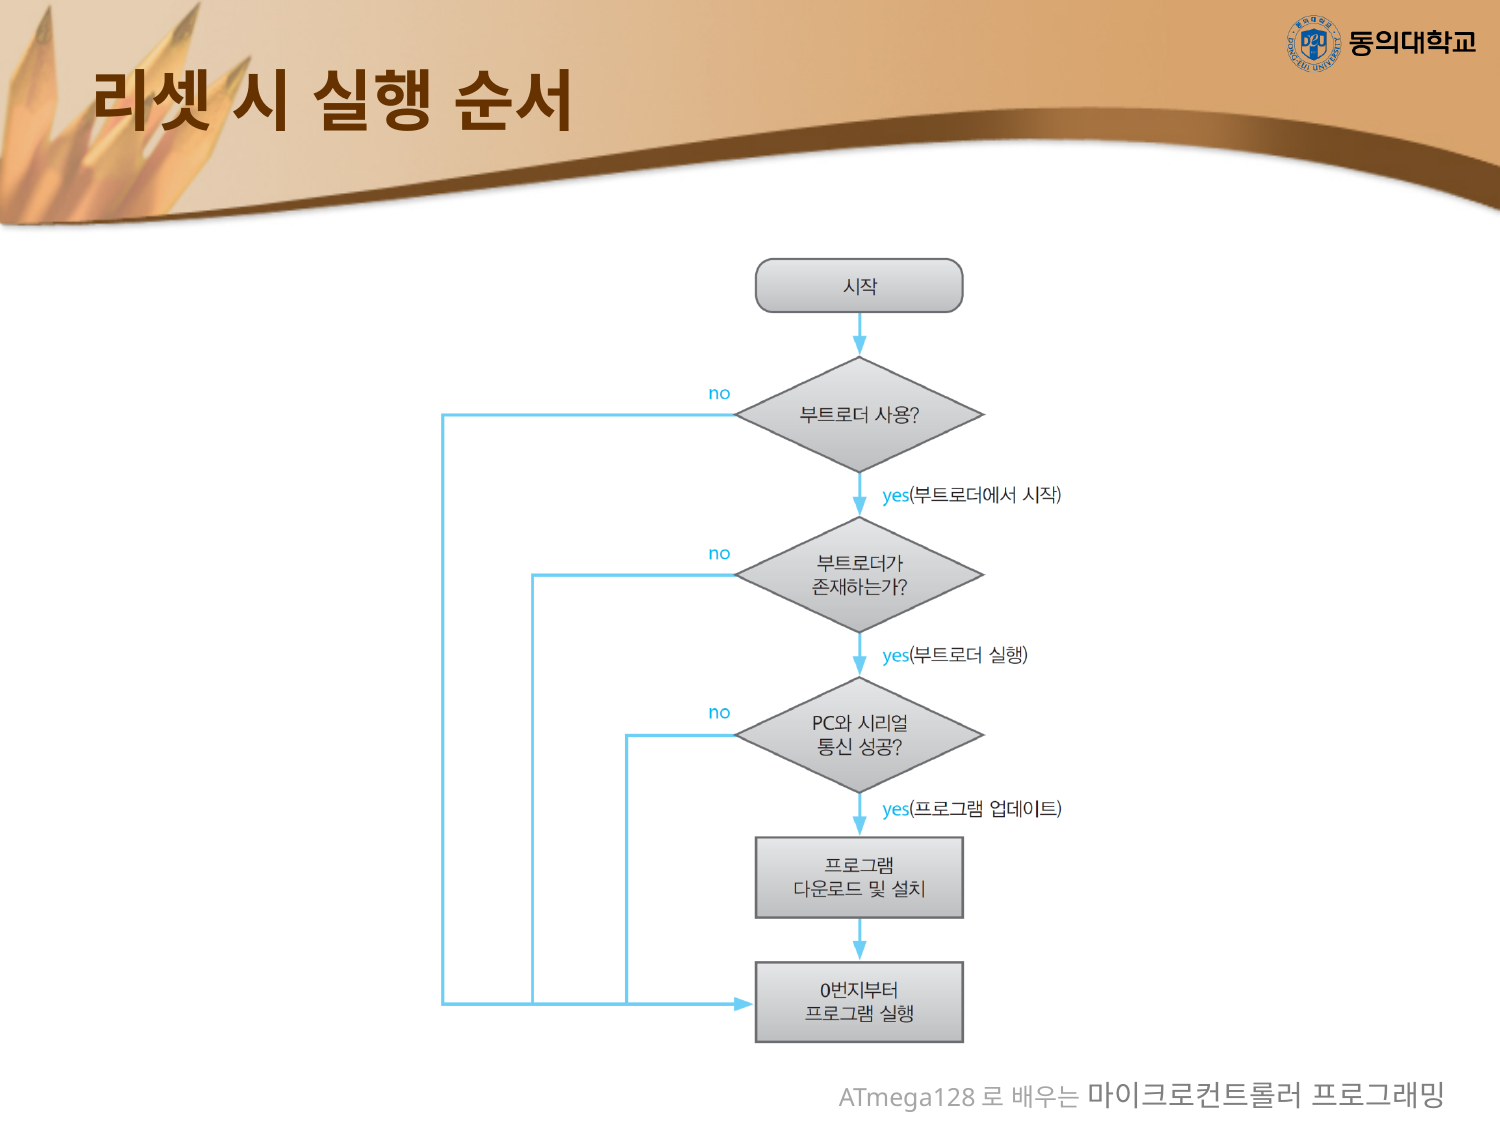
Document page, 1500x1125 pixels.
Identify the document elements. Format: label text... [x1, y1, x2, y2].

picture [0, 0, 1500, 1125]
title 리셋 시 실행 순서 [75, 47, 1376, 150]
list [436, 255, 1064, 1048]
